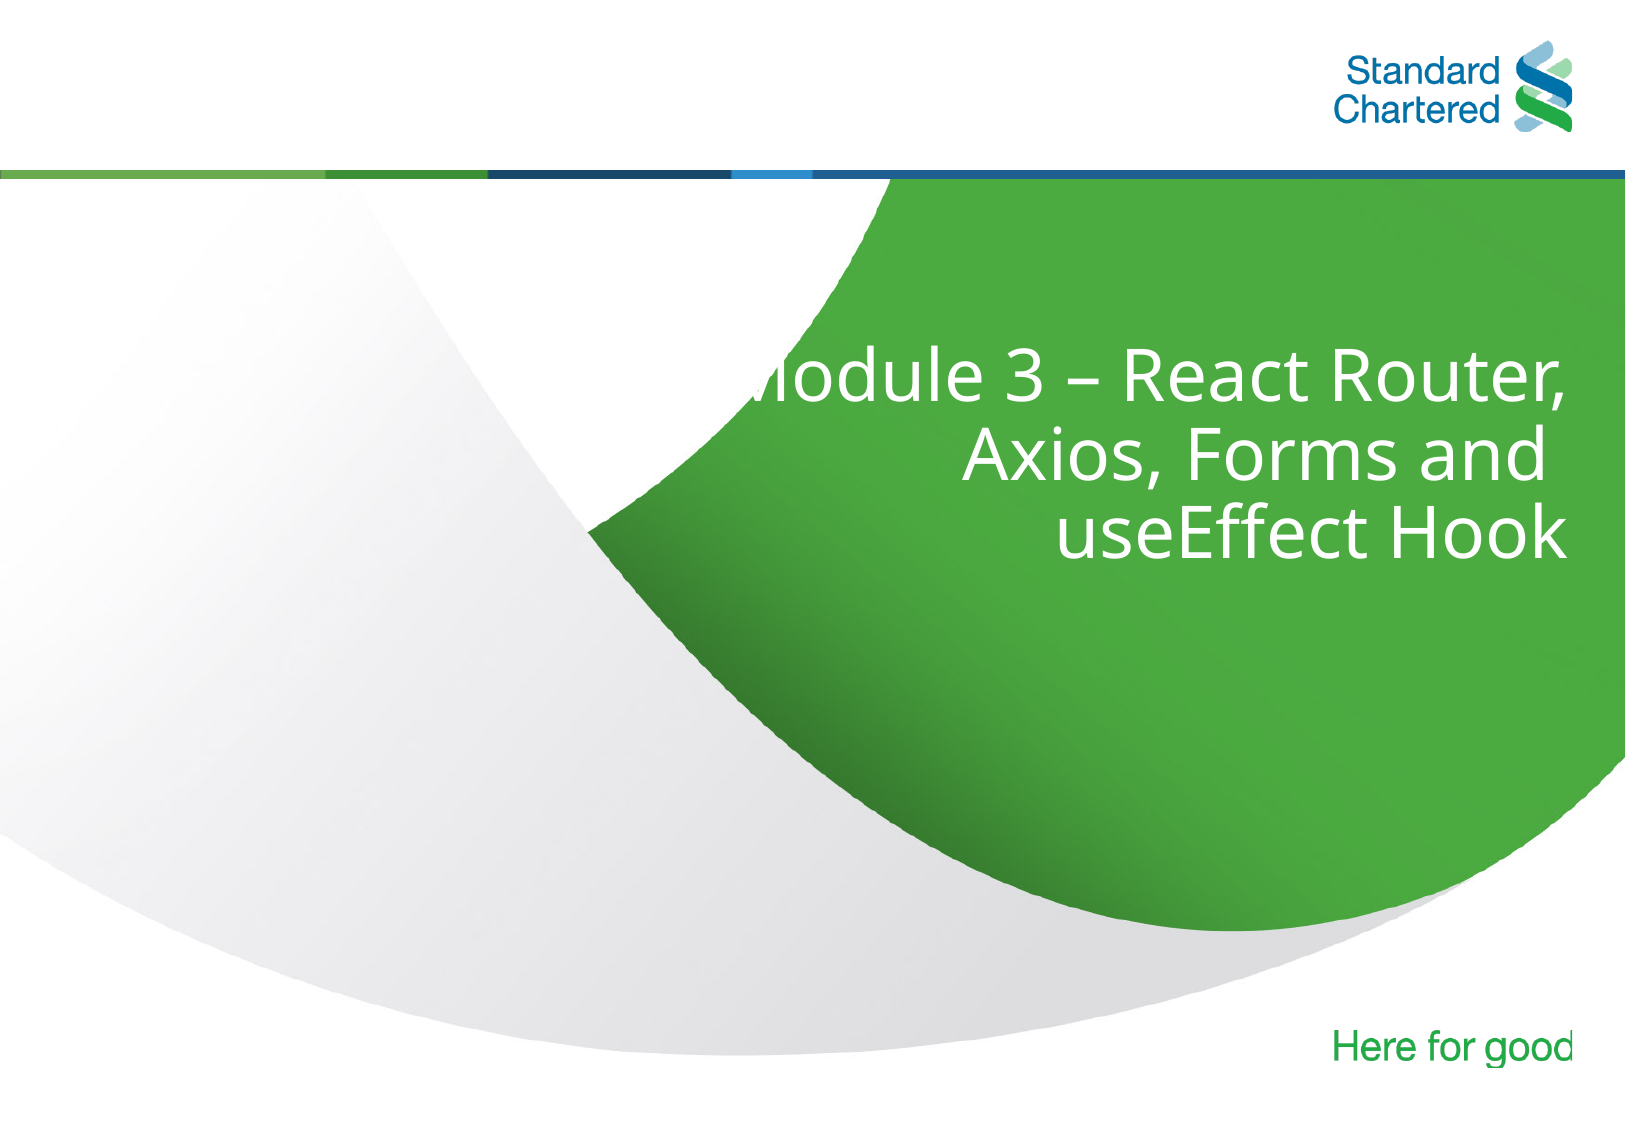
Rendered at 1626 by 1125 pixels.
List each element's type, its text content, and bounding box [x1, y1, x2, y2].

title Module 3 – React Router, Axios, Forms and useEffect Hook [697, 329, 1570, 575]
picture [0, 2, 1626, 1123]
